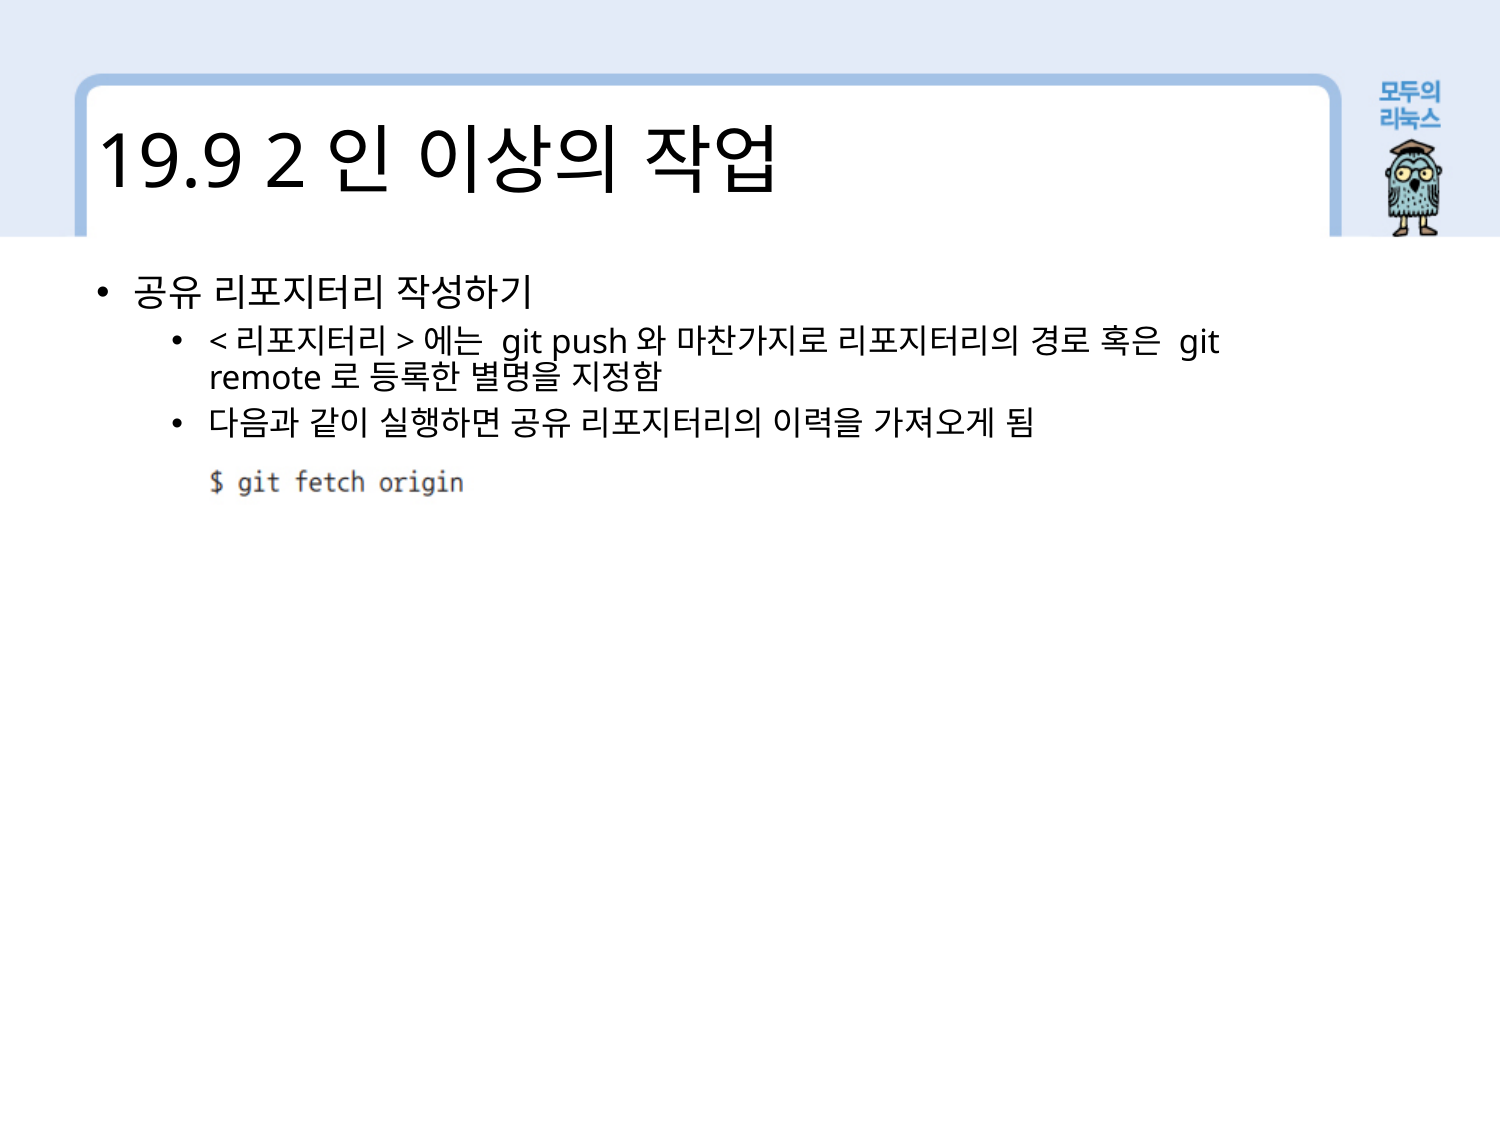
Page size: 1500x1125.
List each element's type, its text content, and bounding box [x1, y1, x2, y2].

picture [0, 0, 1500, 1125]
text_box 19.9 2인 이상의 작업 [81, 115, 1335, 221]
text_box 공유 리포지터리 작성하기 <리포지터리>에는 git push와 마찬가지로 리포지터리의 경로 혹은 git remote로 등록한 별명을 지정함 다음과 같이 실행하면 공유 리포지터리의 이력을 가져오게 됨 [81, 266, 1355, 1024]
